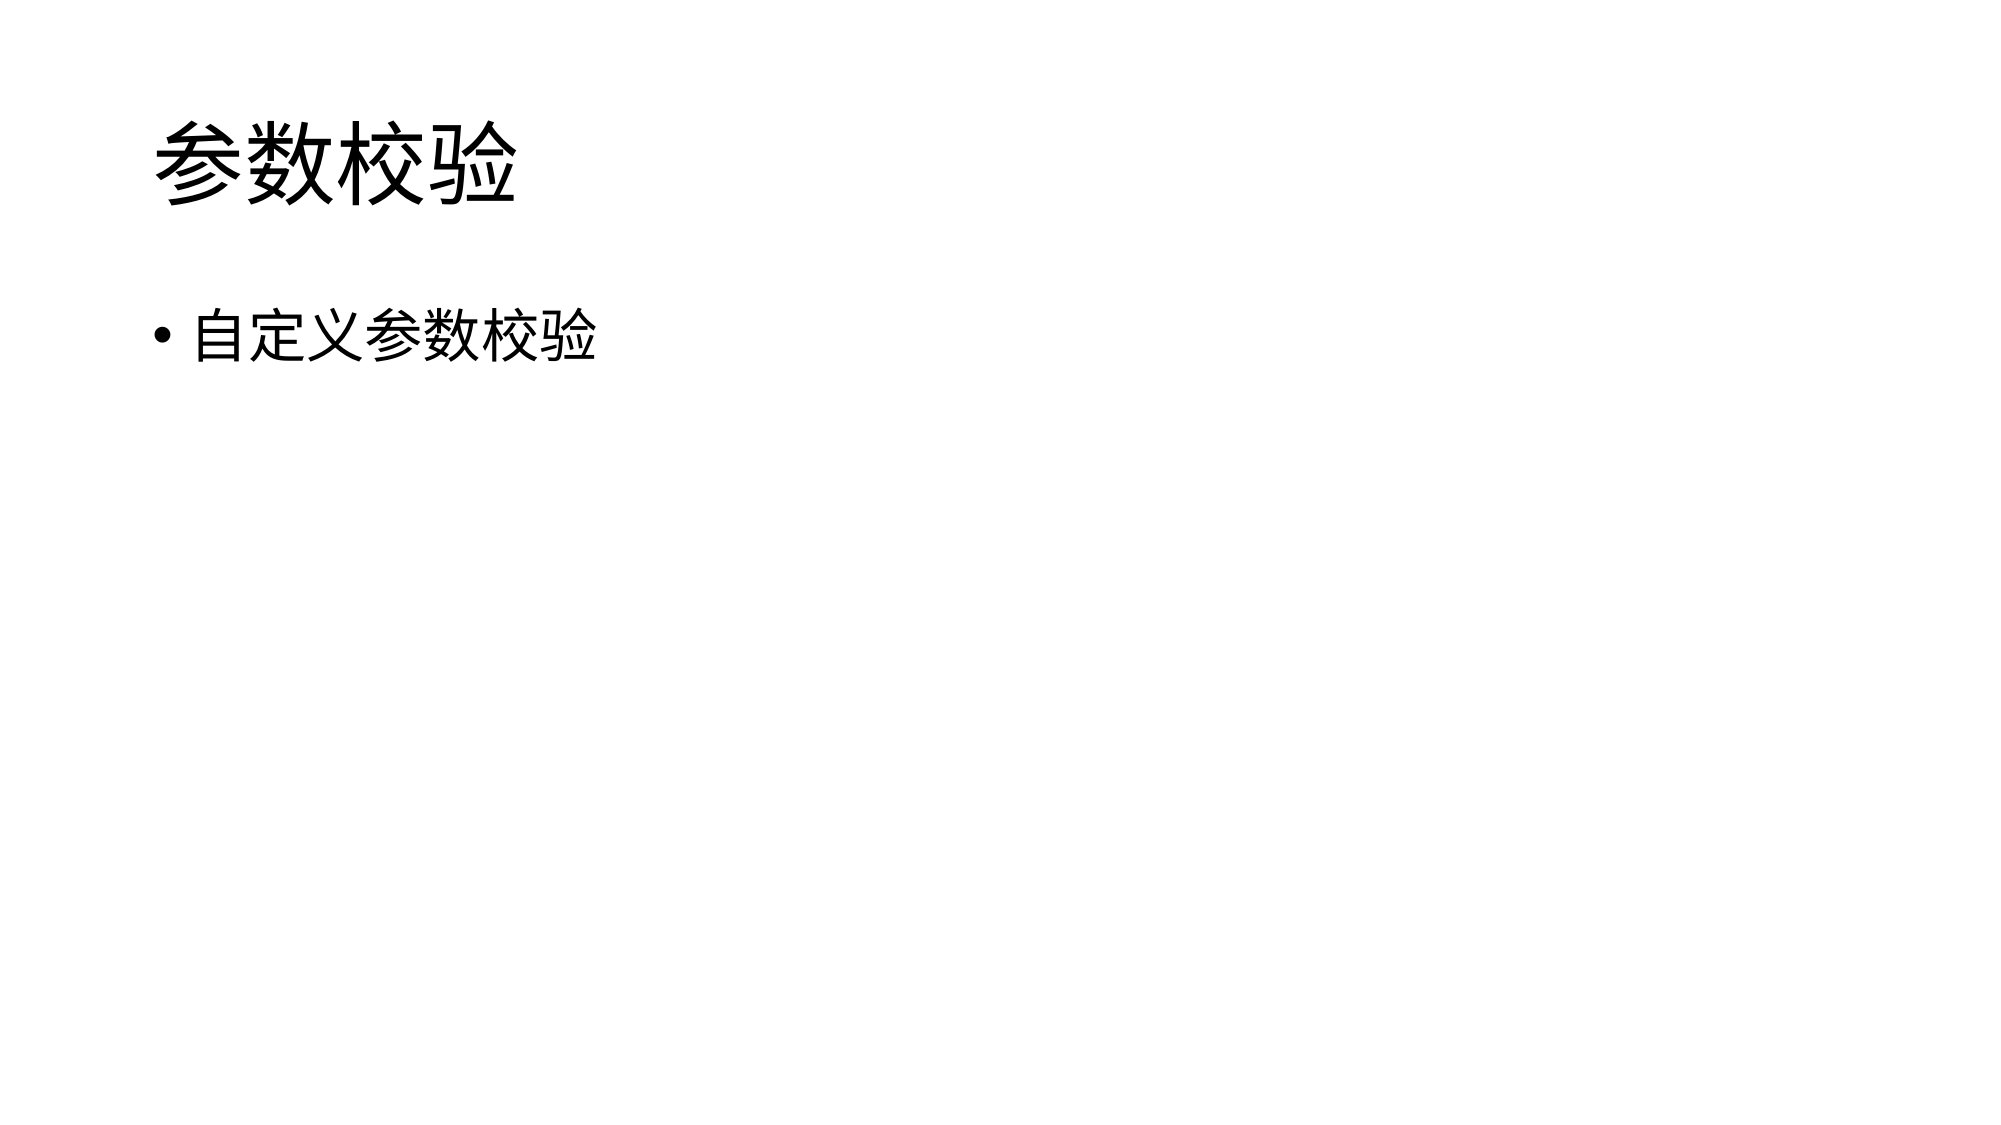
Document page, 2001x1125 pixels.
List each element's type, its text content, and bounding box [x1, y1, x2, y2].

list 自定义参数校验 [137, 299, 1863, 1014]
title 参数校验 [137, 59, 1863, 278]
